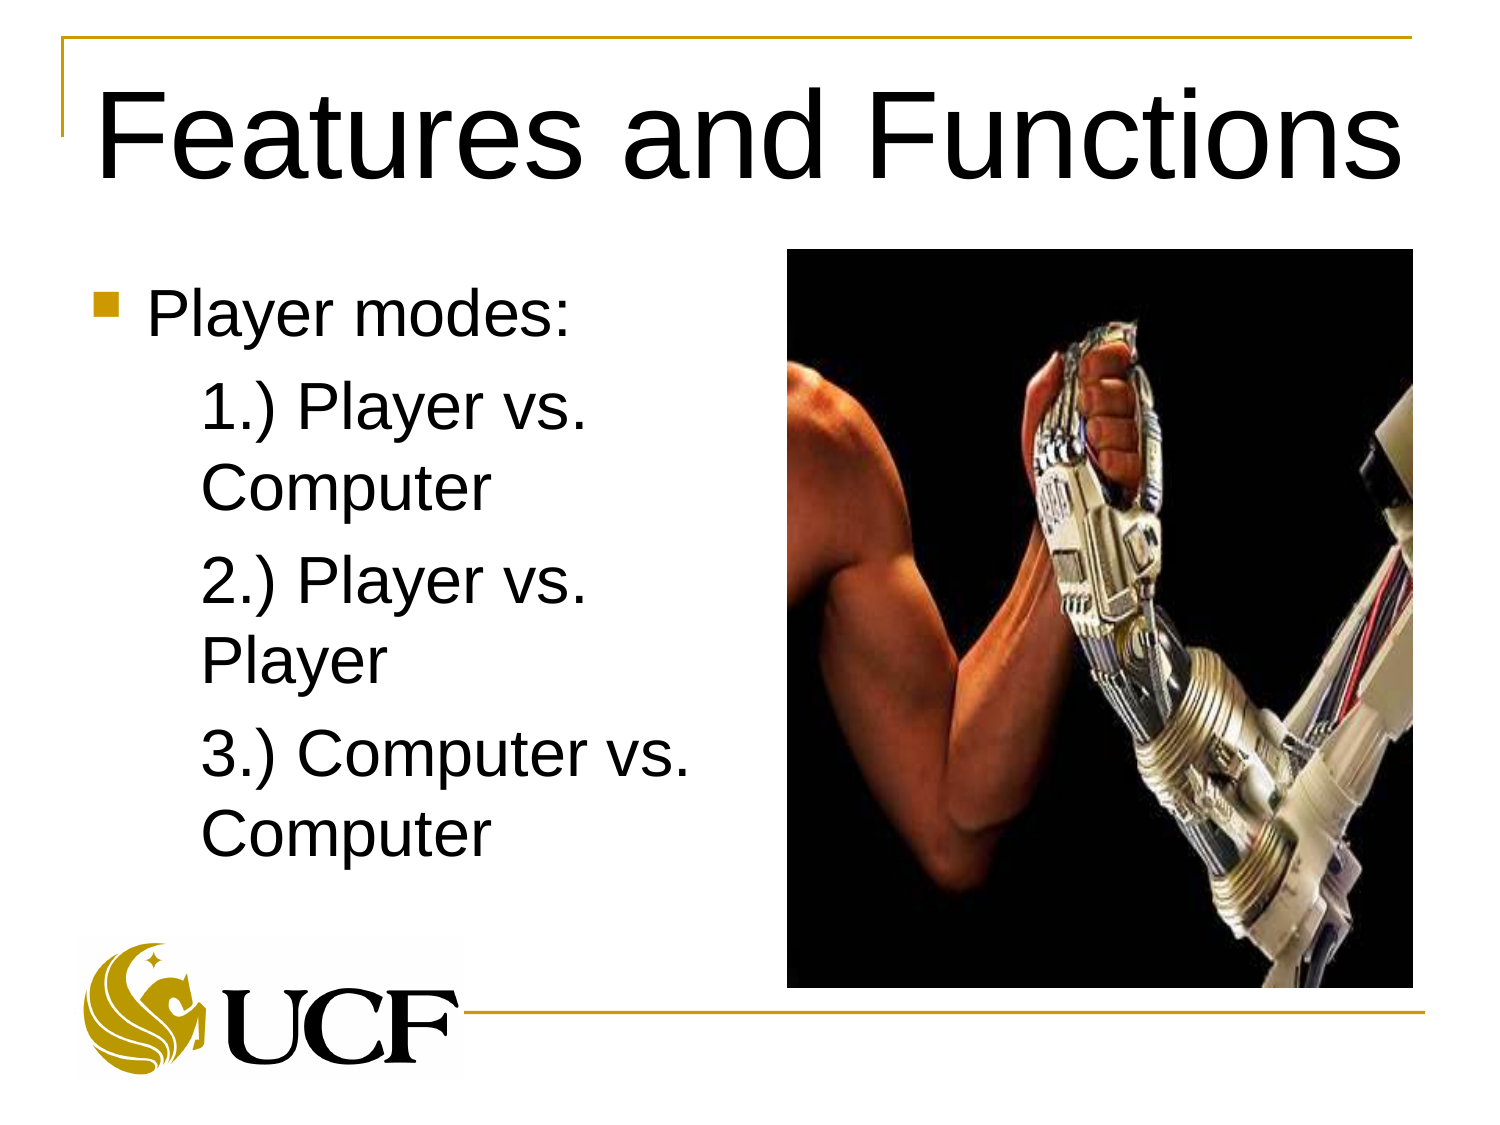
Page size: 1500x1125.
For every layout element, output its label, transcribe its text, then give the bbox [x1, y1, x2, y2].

list Player modes: 1.) Player vs. Computer 2.) Player vs. Player 3.) Computer vs. Computer [75, 262, 788, 1006]
picture [787, 249, 1413, 988]
picture [74, 937, 464, 1082]
title Features and Functions [75, 45, 1425, 233]
